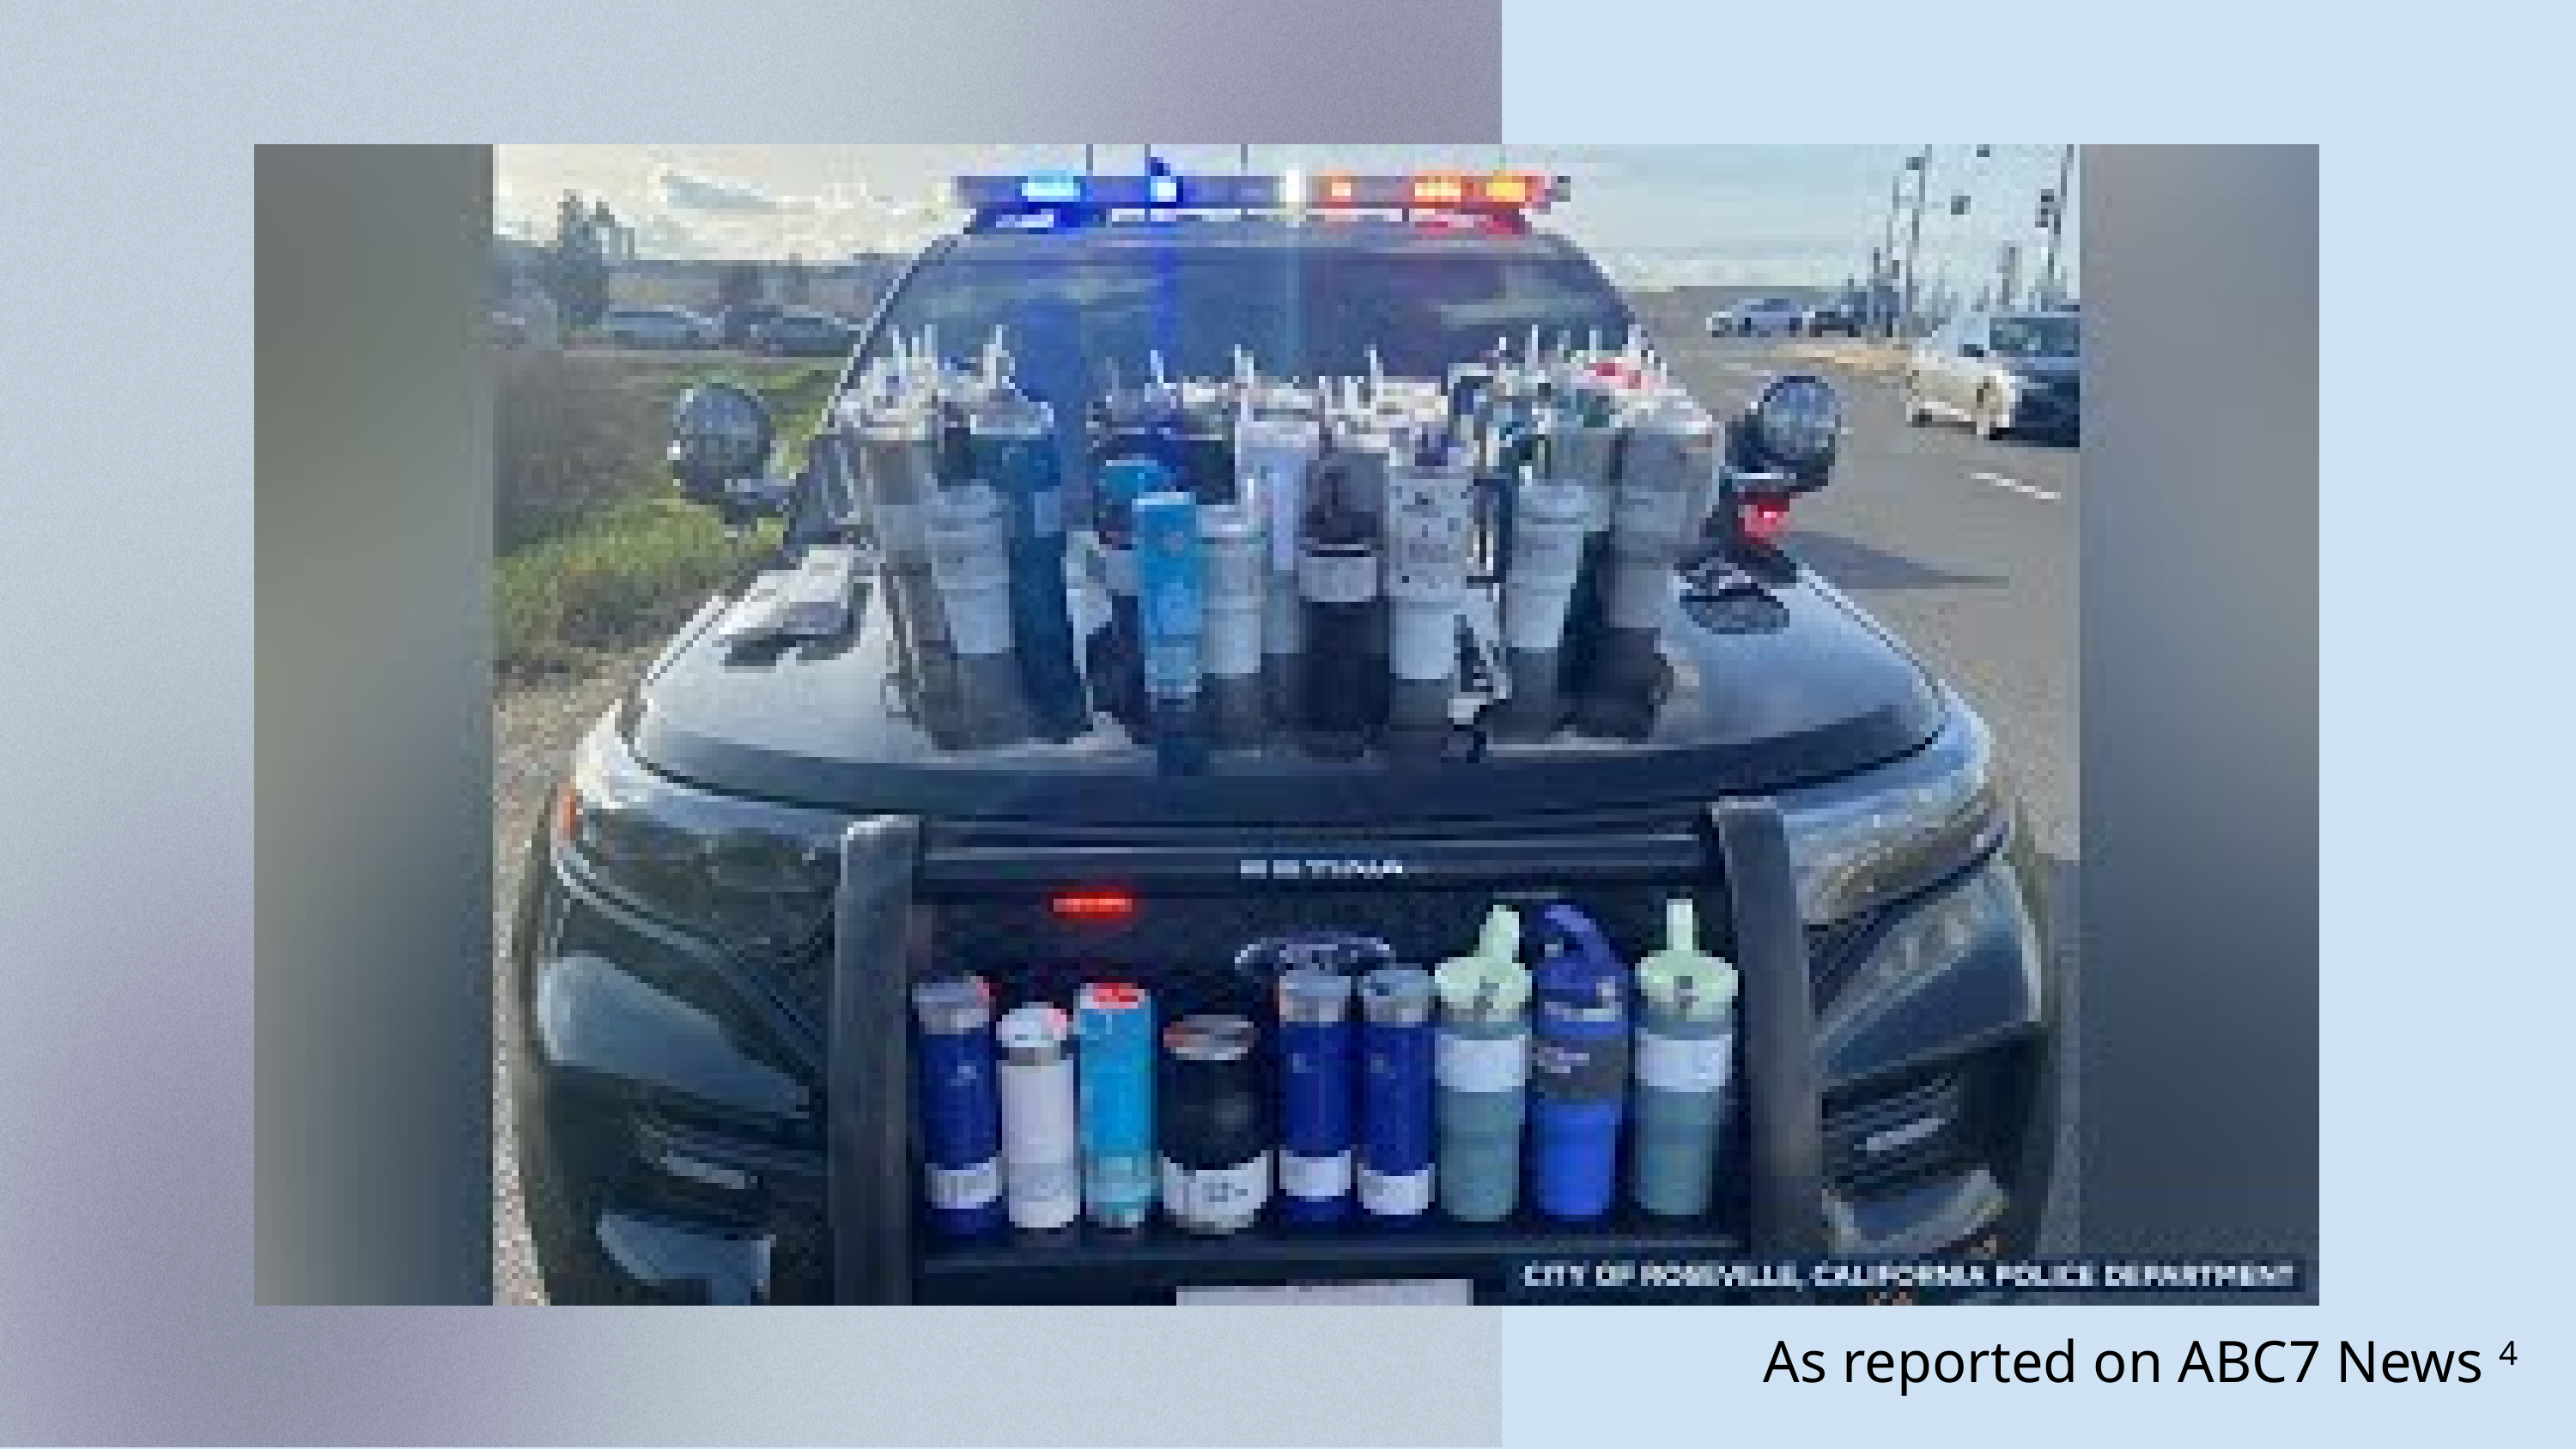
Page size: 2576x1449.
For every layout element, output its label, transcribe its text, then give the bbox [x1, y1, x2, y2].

text_box [0, 0, 1503, 1447]
picture [254, 143, 2320, 1306]
text_box As reported on ABC7 News 4 [1716, 1312, 2531, 1449]
